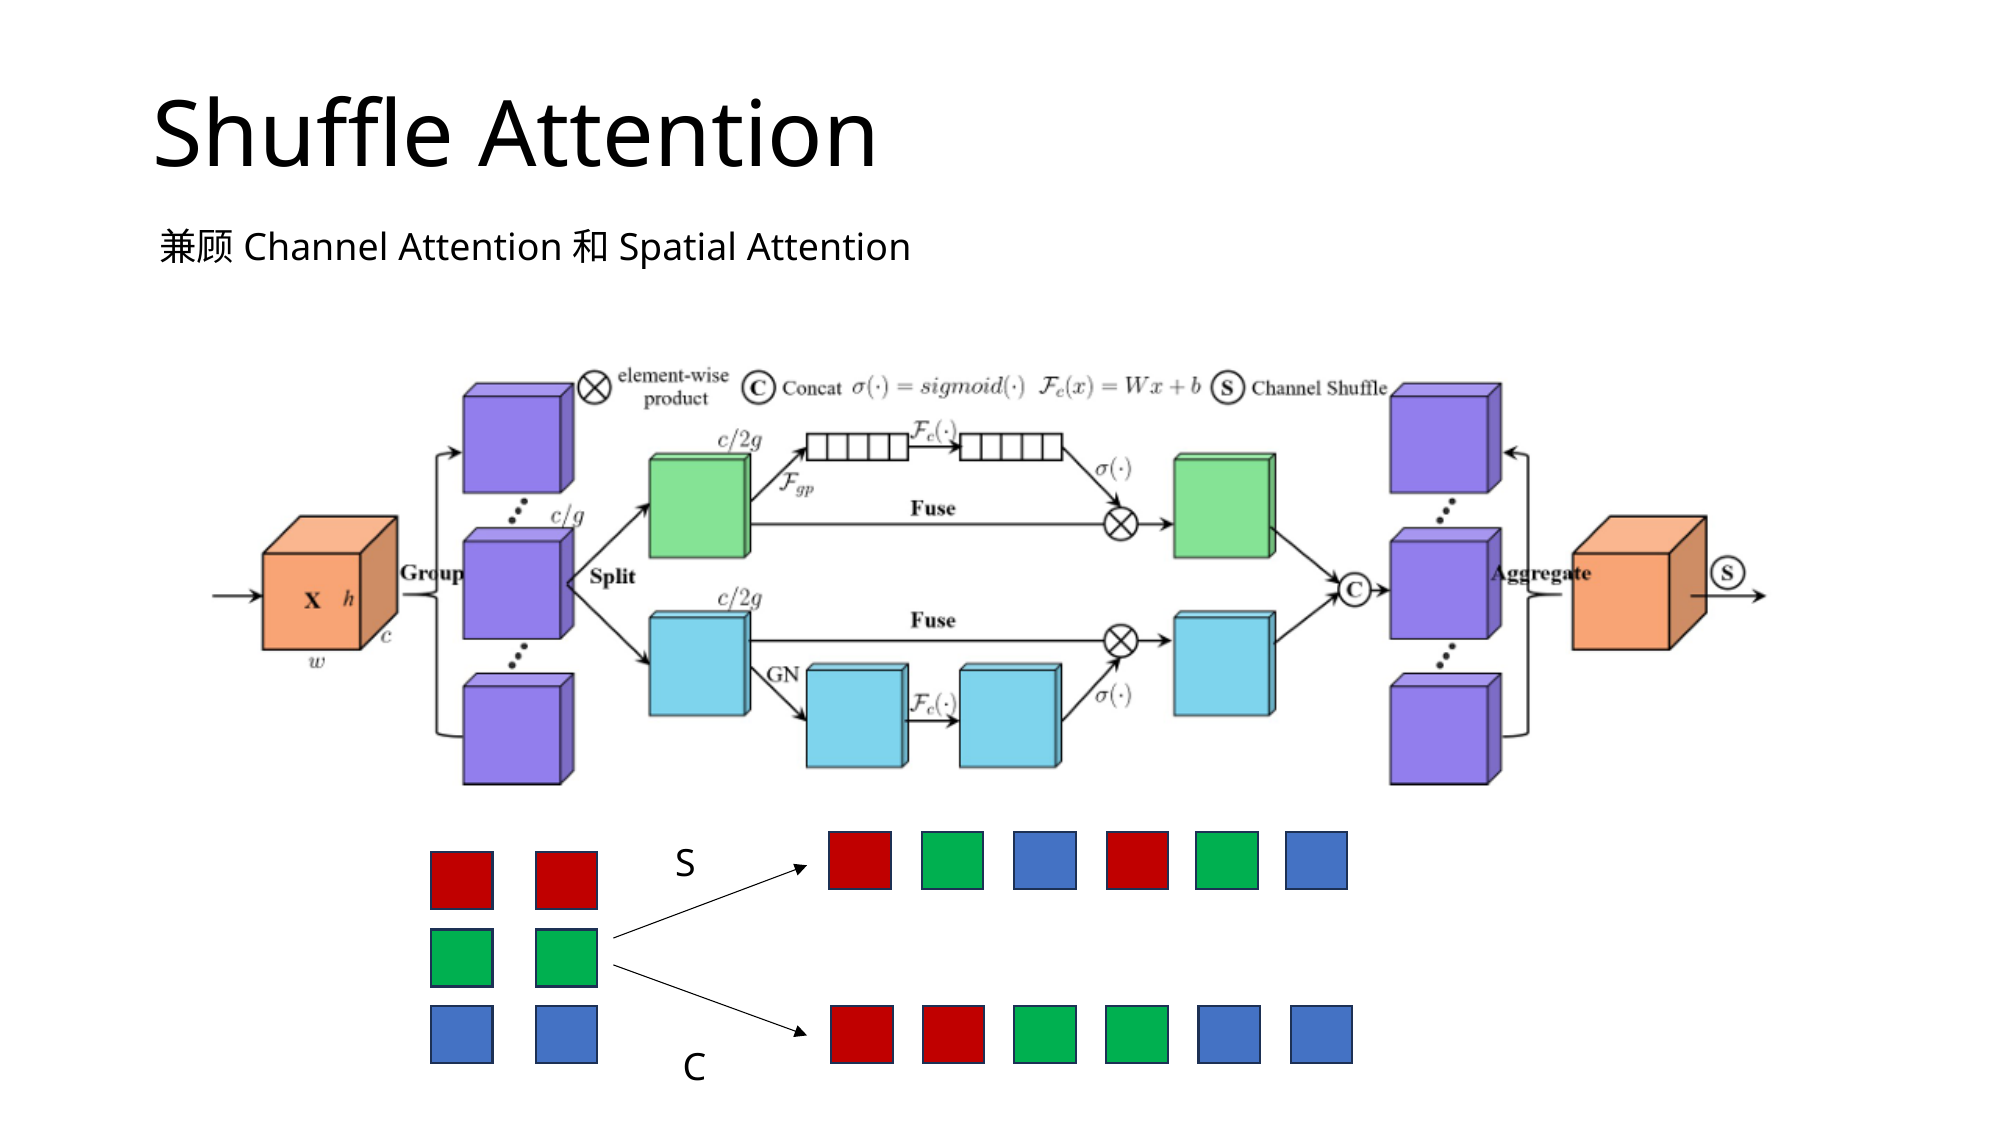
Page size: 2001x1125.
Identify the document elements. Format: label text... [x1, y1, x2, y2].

text_box S [660, 831, 711, 865]
text_box [1105, 1005, 1169, 1064]
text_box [613, 865, 808, 938]
text_box 兼顾Channel Attention和Spatial Attention [144, 215, 927, 276]
text_box [830, 1005, 894, 1064]
text_box [1290, 1005, 1353, 1064]
text_box [1013, 831, 1077, 890]
text_box [535, 1005, 598, 1064]
text_box [1197, 1005, 1261, 1064]
text_box [430, 928, 494, 988]
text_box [613, 964, 808, 1036]
text_box [921, 831, 984, 890]
text_box [535, 928, 598, 988]
text_box [430, 851, 494, 910]
title Shuffle Attention [137, 28, 1863, 246]
text_box [1013, 1005, 1077, 1064]
picture [202, 308, 1797, 817]
text_box [430, 1005, 494, 1064]
text_box [535, 851, 598, 910]
text_box C [667, 1036, 722, 1096]
text_box [1106, 831, 1169, 890]
text_box [828, 831, 892, 890]
text_box [1195, 831, 1259, 890]
text_box [1285, 831, 1348, 890]
text_box [922, 1005, 985, 1064]
